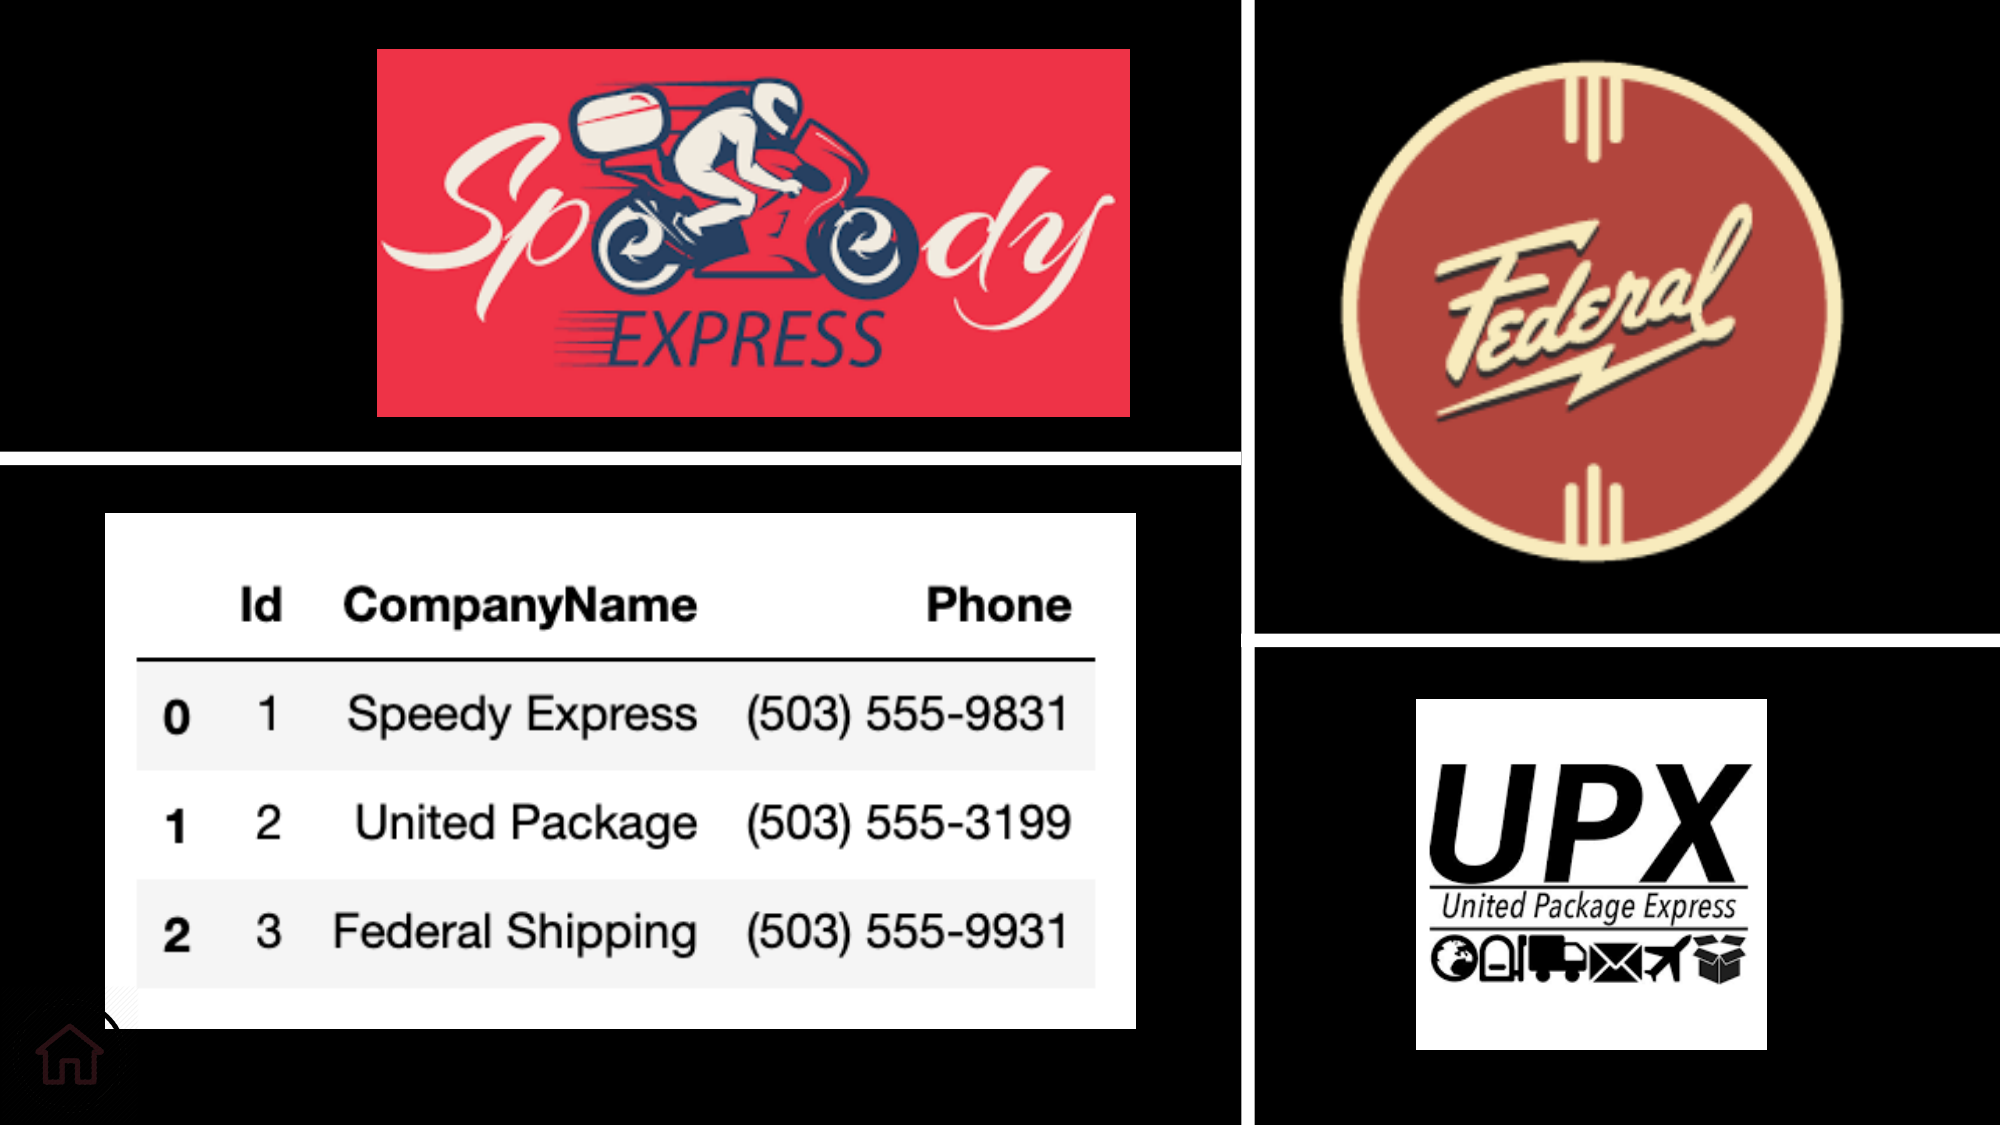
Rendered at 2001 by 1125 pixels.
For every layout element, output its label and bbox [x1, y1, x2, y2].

picture [0, 513, 1136, 1124]
picture [1415, 699, 1767, 1051]
text_box [1240, 632, 2000, 648]
text_box [1256, 0, 2000, 632]
picture [376, 49, 1130, 417]
text_box [1256, 648, 2000, 1125]
text_box [0, 450, 1240, 466]
text_box [0, 466, 1240, 1125]
text_box [1240, 648, 1256, 1125]
picture [1326, 52, 1856, 582]
text_box [0, 0, 1240, 450]
text_box [1240, 0, 1256, 632]
